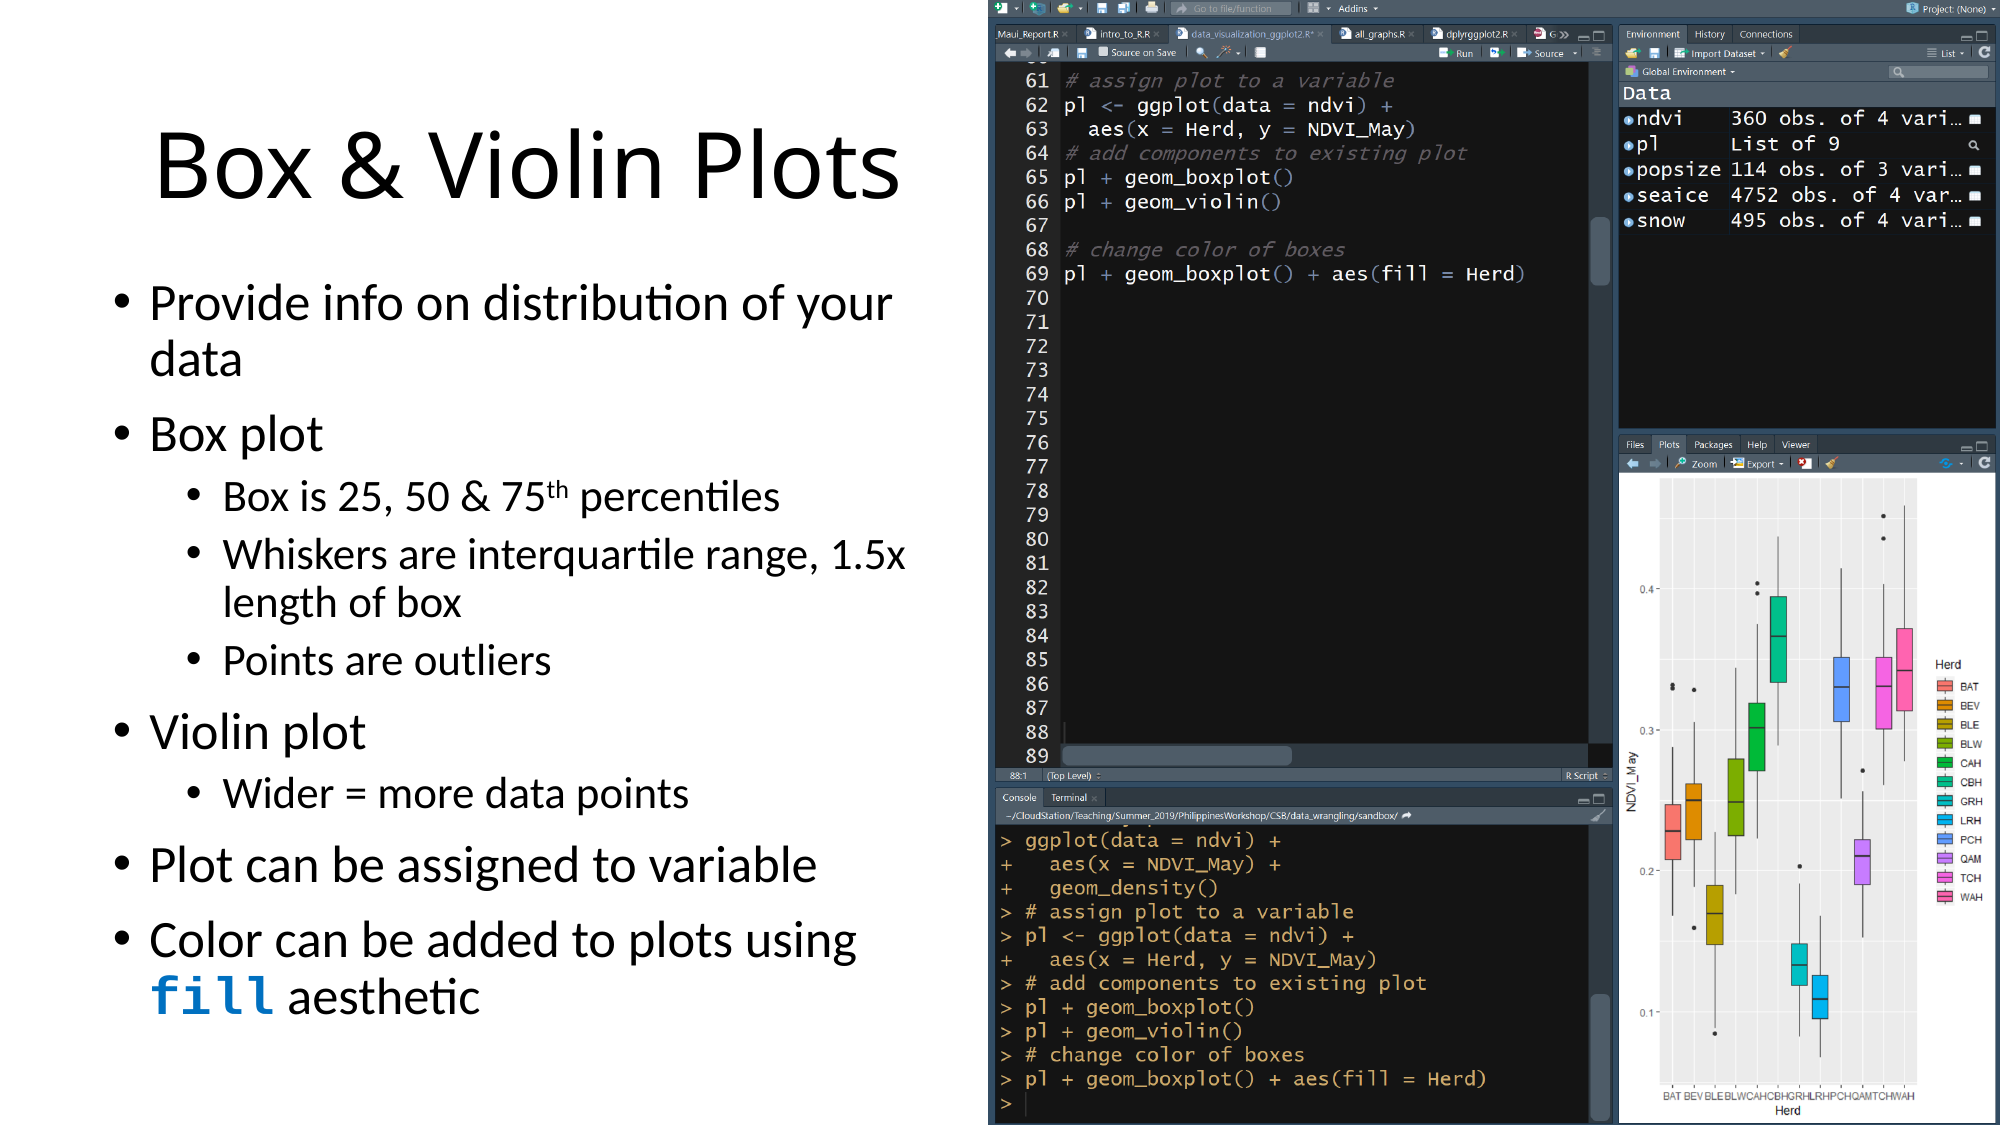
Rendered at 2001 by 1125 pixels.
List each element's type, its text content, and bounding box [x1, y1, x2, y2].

picture [987, 0, 2000, 1125]
list Provide info on distribution of your data Box plot Box is 25, 50 & 75th percentiles Whiskers are interquartile range, 1.5x length of box Points are outliers Violin plot Wider = more data points Plot can be assigned to variable Color can be added to plots using fill aesthetic [97, 267, 983, 1037]
title Box & Violin Plots [137, 59, 987, 278]
